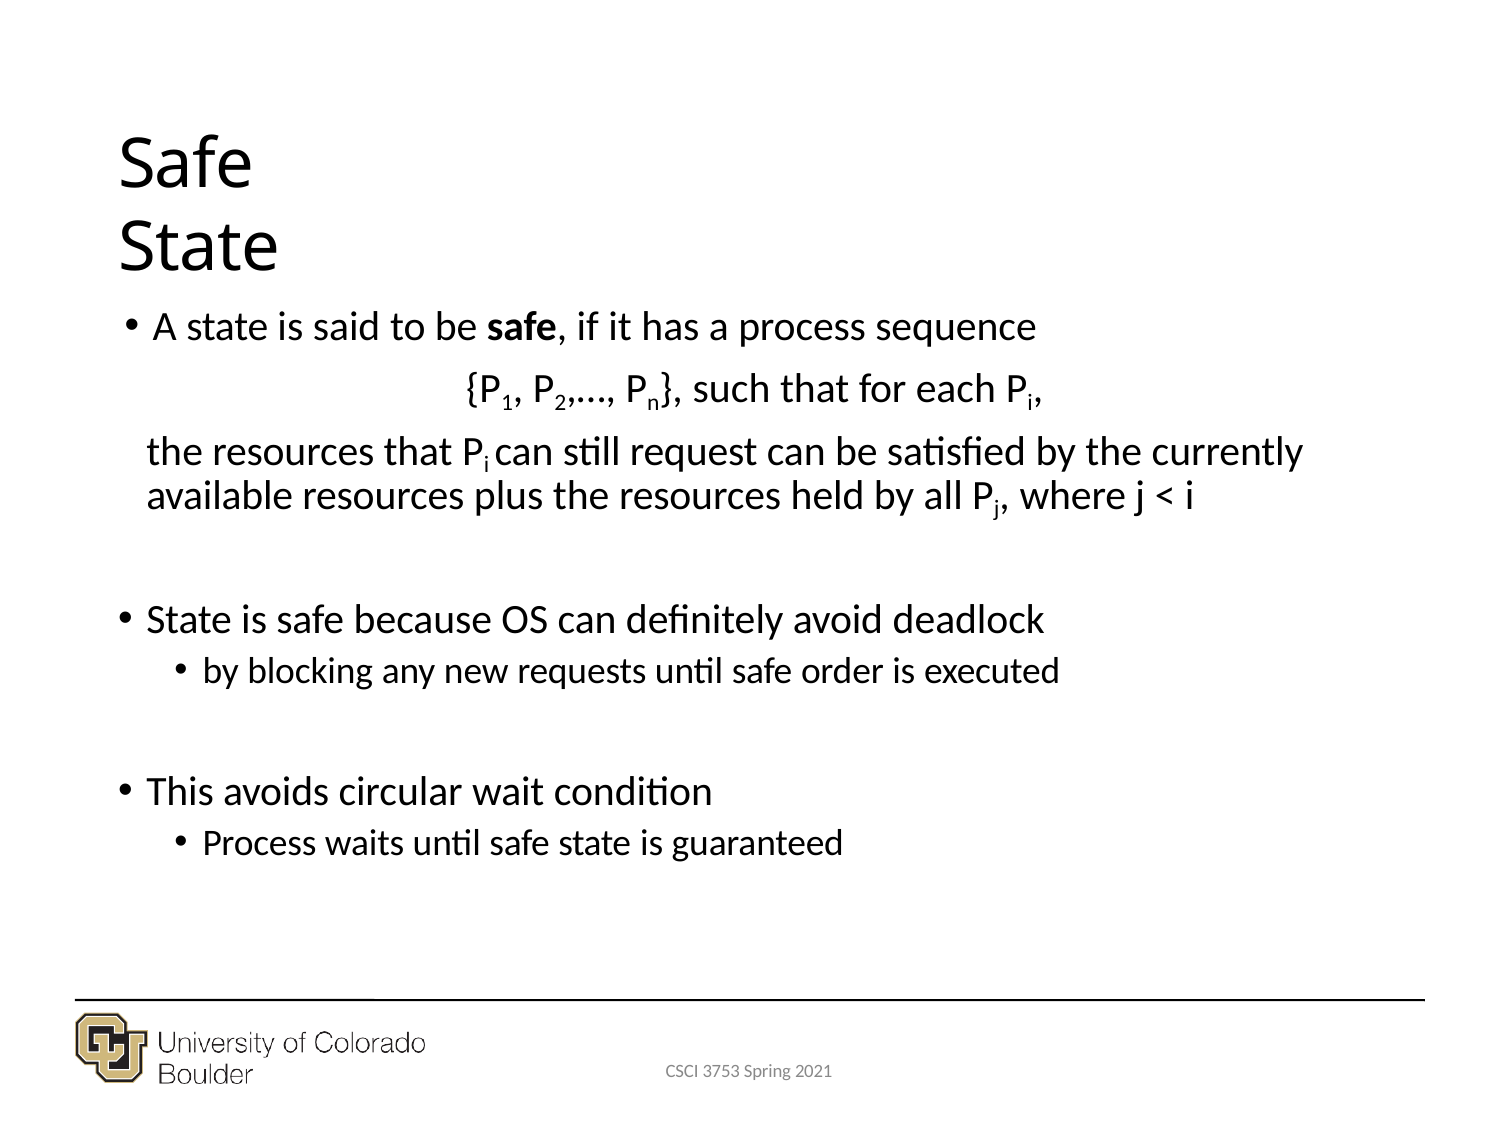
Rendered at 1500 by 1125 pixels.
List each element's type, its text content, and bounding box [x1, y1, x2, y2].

picture [159, 1031, 425, 1084]
title Safe State [116, 116, 392, 284]
text_box CSCI 3753 Spring 2021 [663, 1057, 837, 1082]
text_box A state is said to be safe, if it has a process sequence {P1, P2,…, Pn}, such that for each Pi, the resources that Pi can still request can be satisfied by the currently available resources plus the resources held by all Pj, where j < i State is safe because OS can definitely avoid deadlock by blocking any new requests until safe order is executed This avoids circular wait condition Process waits until safe state is guaranteed [107, 284, 1329, 864]
